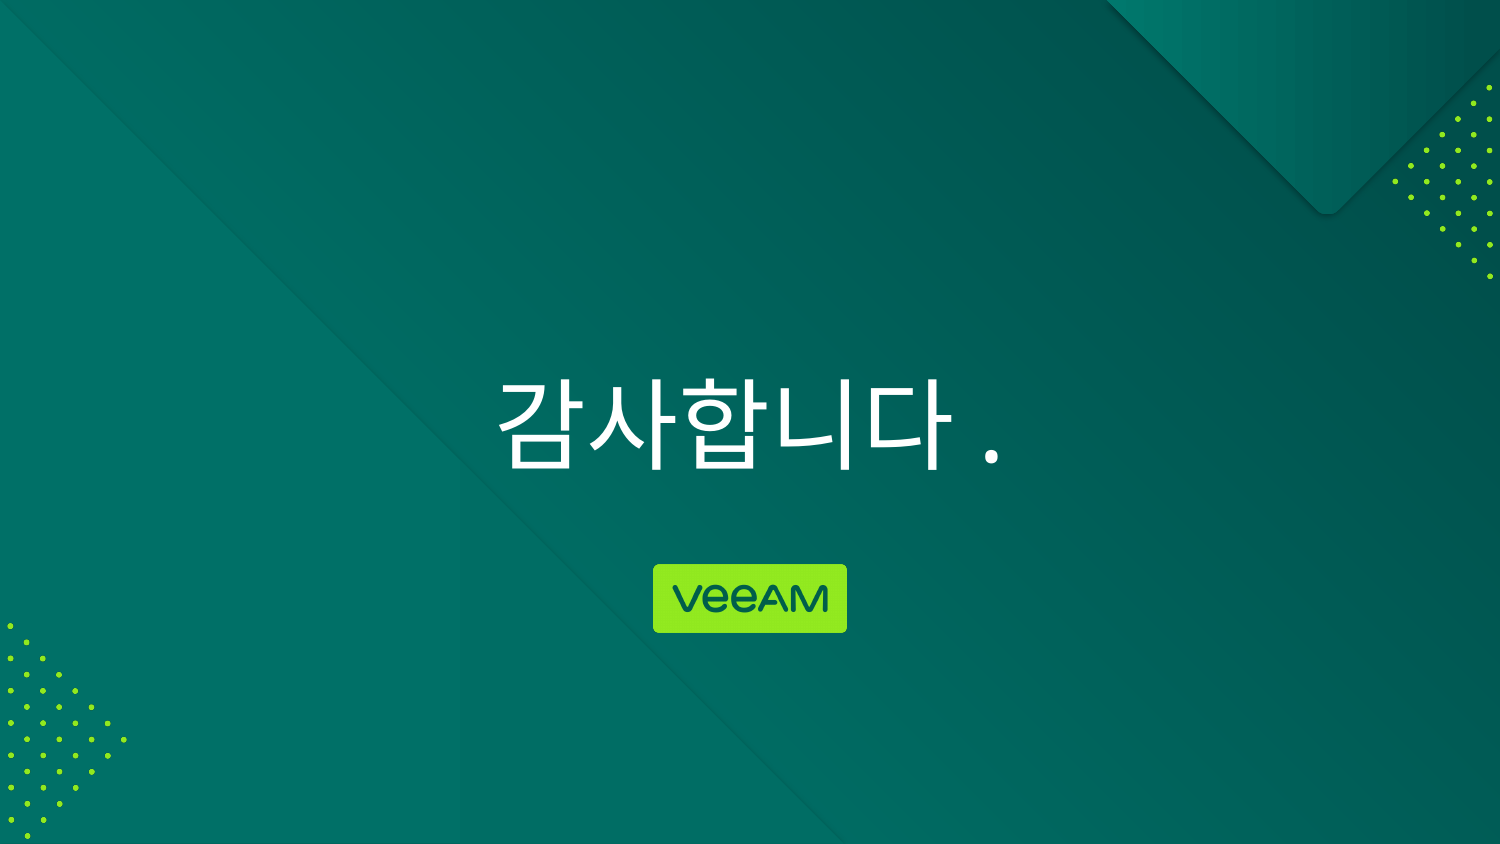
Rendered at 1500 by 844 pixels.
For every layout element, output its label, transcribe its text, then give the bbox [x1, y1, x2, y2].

picture [1392, 69, 1500, 295]
list 감사합니다. [82, 354, 1418, 490]
picture [653, 564, 847, 633]
picture [7, 623, 127, 839]
